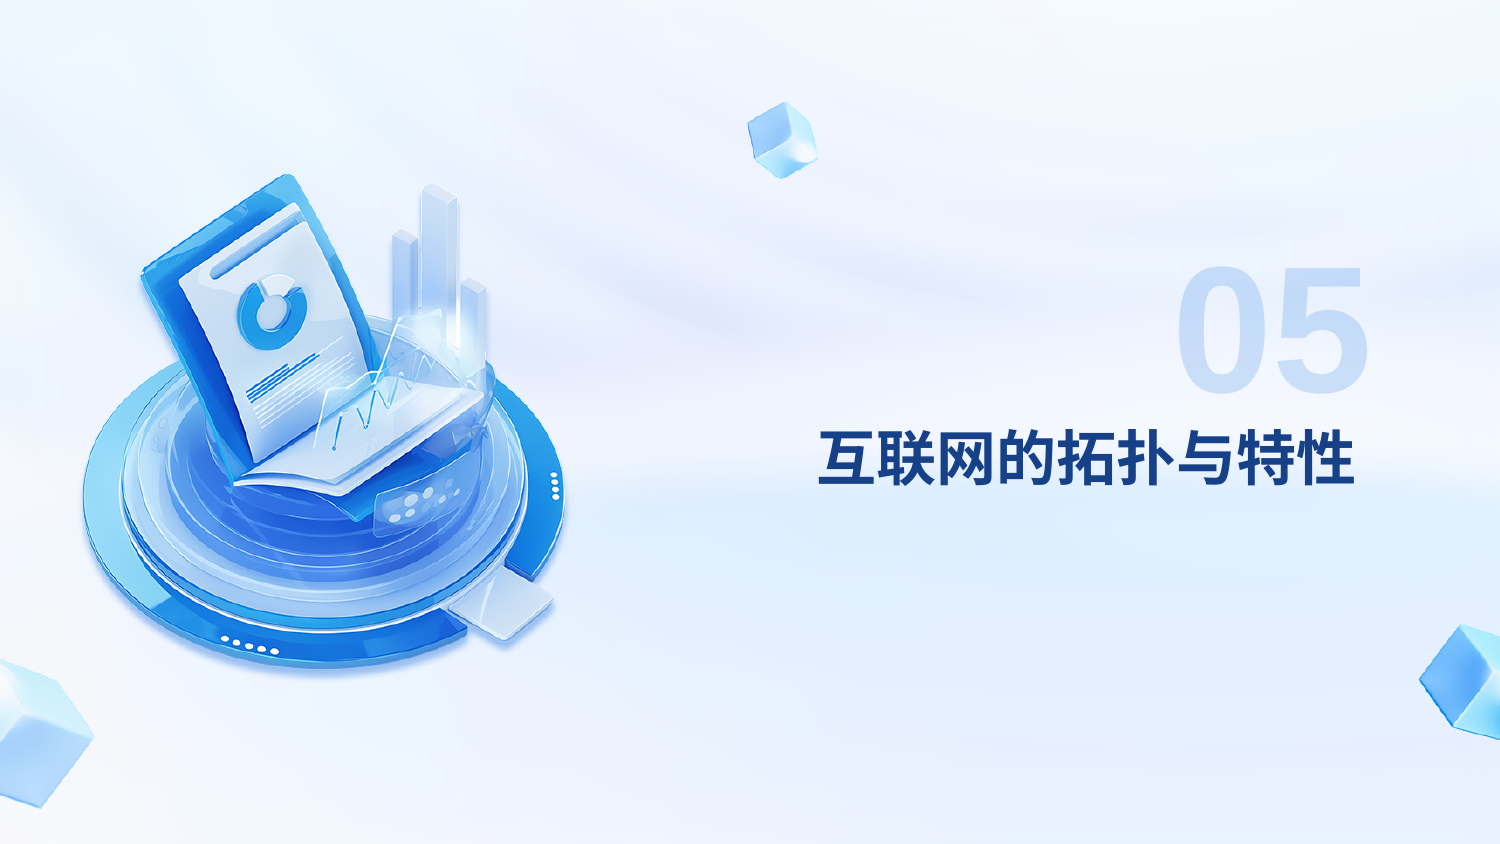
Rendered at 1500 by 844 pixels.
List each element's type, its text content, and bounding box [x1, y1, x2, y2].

text_box 05 [1089, 170, 1456, 444]
picture [0, 0, 1500, 844]
text_box 互联网的拓扑与特性 [563, 396, 1373, 509]
